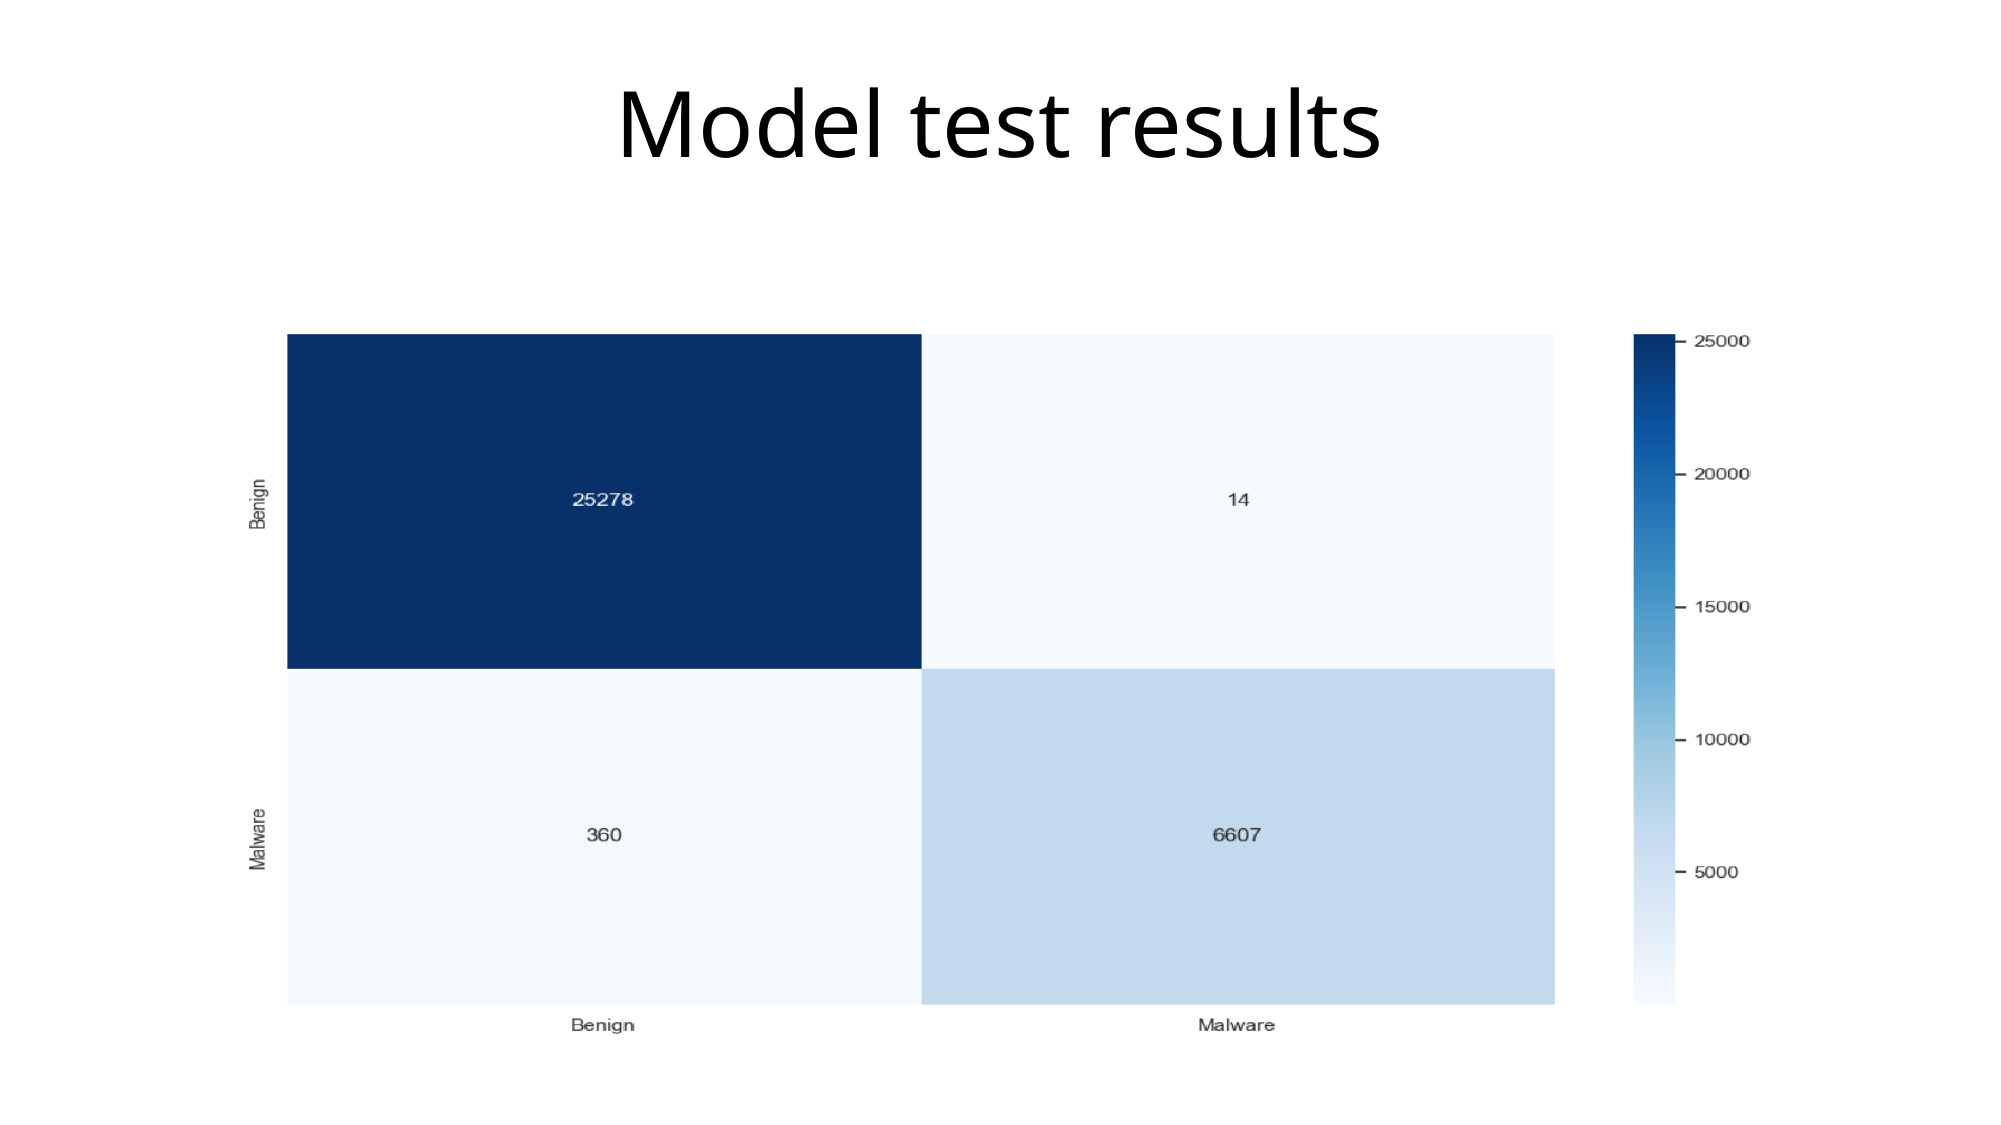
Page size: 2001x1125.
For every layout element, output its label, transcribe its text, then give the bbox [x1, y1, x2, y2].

title Model test results [137, 59, 1863, 195]
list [31, 228, 1789, 1082]
